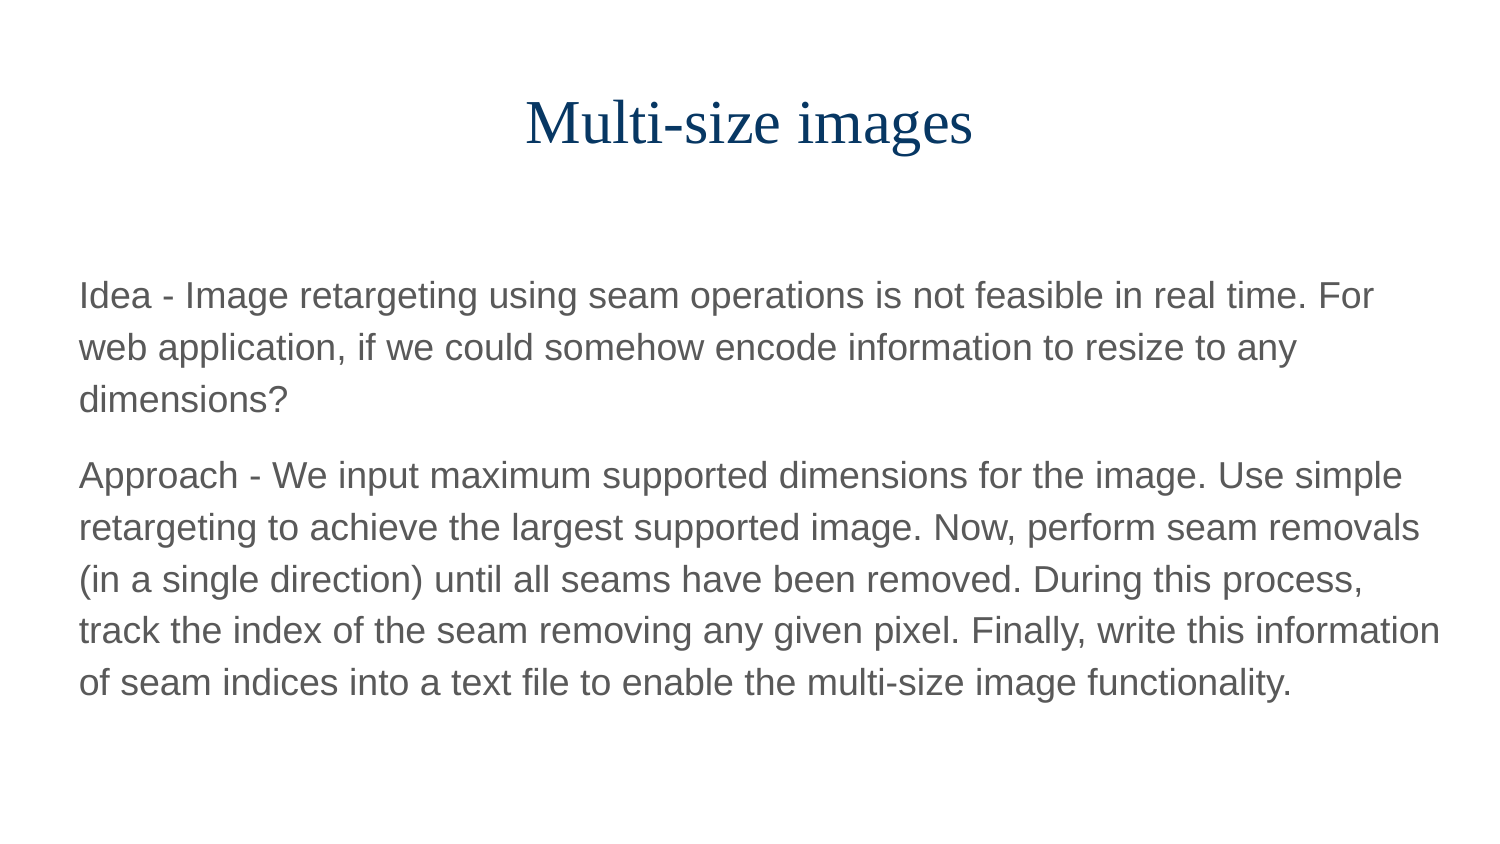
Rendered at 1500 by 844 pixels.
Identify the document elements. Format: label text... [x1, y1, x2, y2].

title Multi-size images [51, 65, 1449, 160]
list Idea - Image retargeting using seam operations is not feasible in real time. For web application, if we could somehow encode information to resize to any dimensions? Approach - We input maximum supported dimensions for the image. Use simple retargeting to achieve the largest supported image. Now, perform seam removals (in a single direction) until all seams have been removed. During this process, track the index of the seam removing any given pixel. Finally, write this information of seam indices into a text file to enable the multi-size image functionality. [63, 249, 1462, 753]
